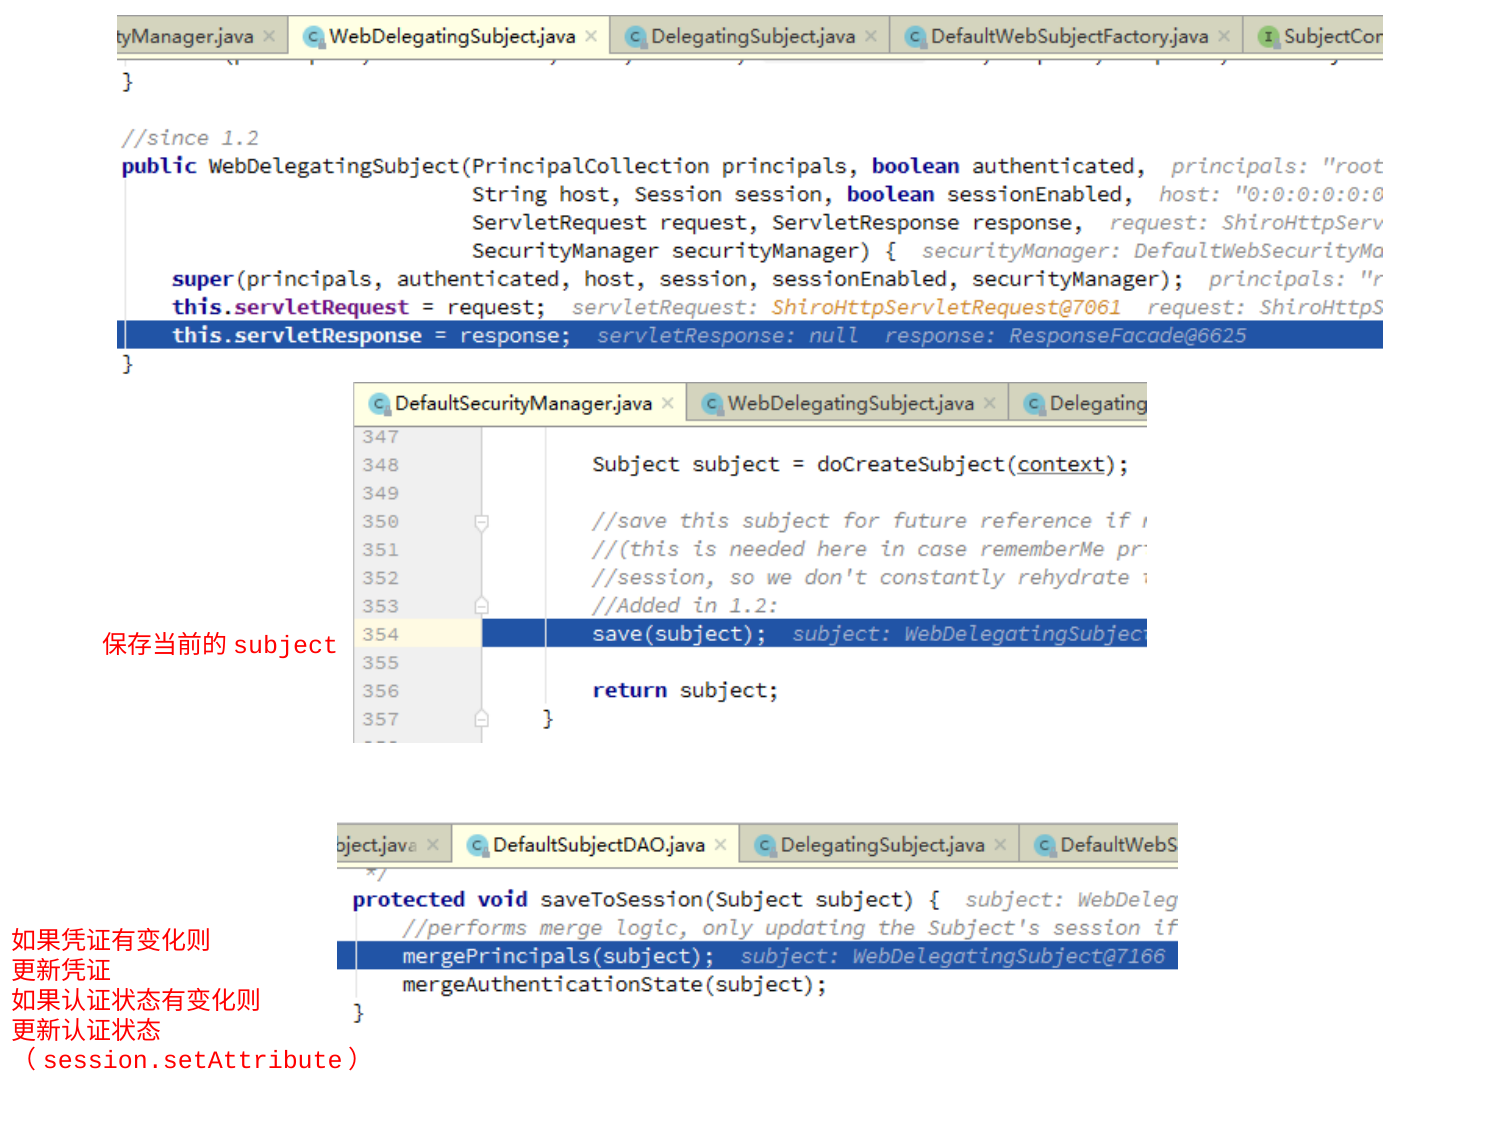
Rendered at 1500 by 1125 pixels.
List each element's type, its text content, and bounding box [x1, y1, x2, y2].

picture [116, 15, 1383, 743]
text_box 如果凭证有变化则 更新凭证 如果认证状态有变化则 更新认证状态 （session.setAttribute） [0, 916, 389, 1082]
picture [337, 822, 1179, 1034]
text_box 保存当前的subject [87, 621, 347, 667]
